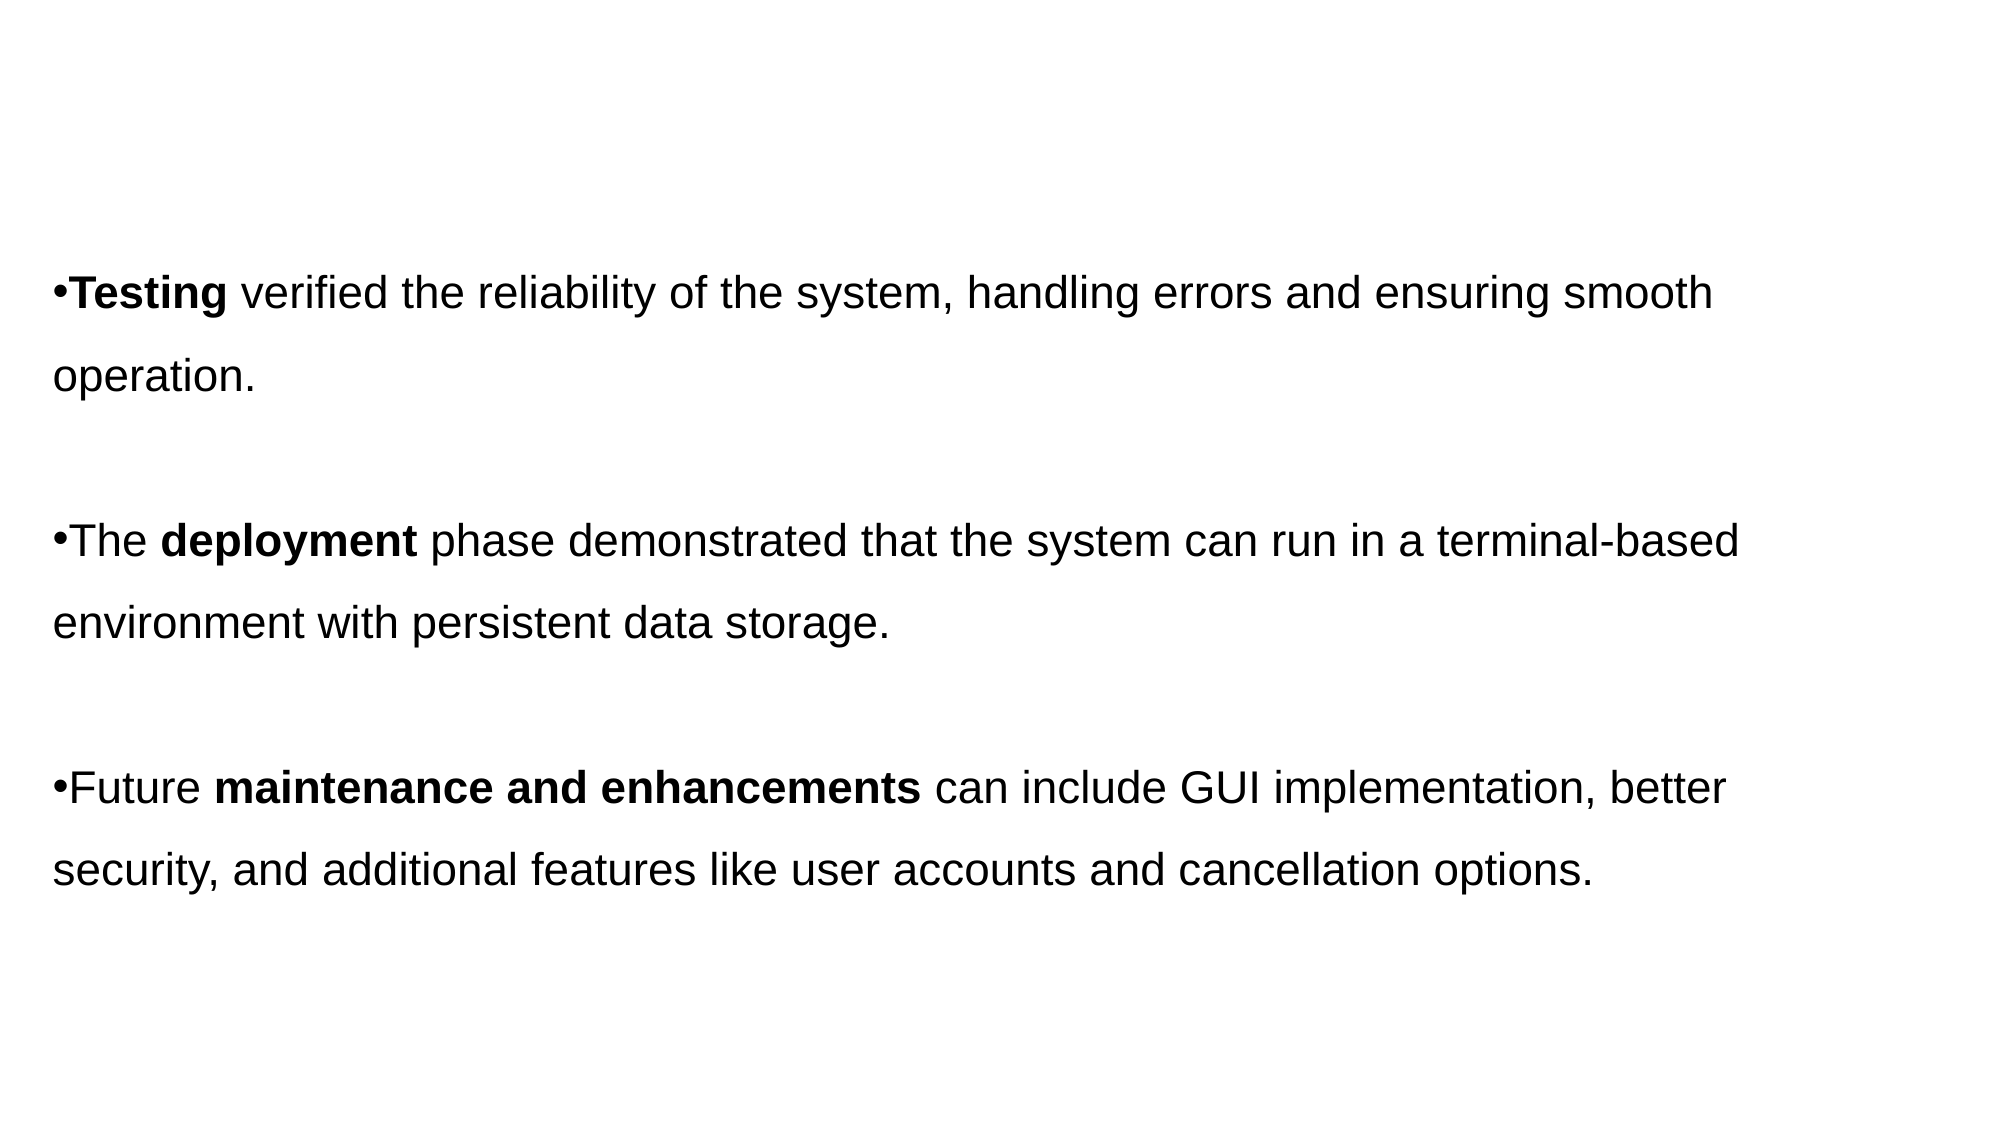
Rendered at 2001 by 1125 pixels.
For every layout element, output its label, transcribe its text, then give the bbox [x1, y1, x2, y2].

list Testing verified the reliability of the system, handling errors and ensuring smooth operation. The deployment phase demonstrated that the system can run in a terminal-based environment with persistent data storage. Future maintenance and enhancements can include GUI implementation, better security, and additional features like user accounts and cancellation options. [37, 145, 1870, 903]
